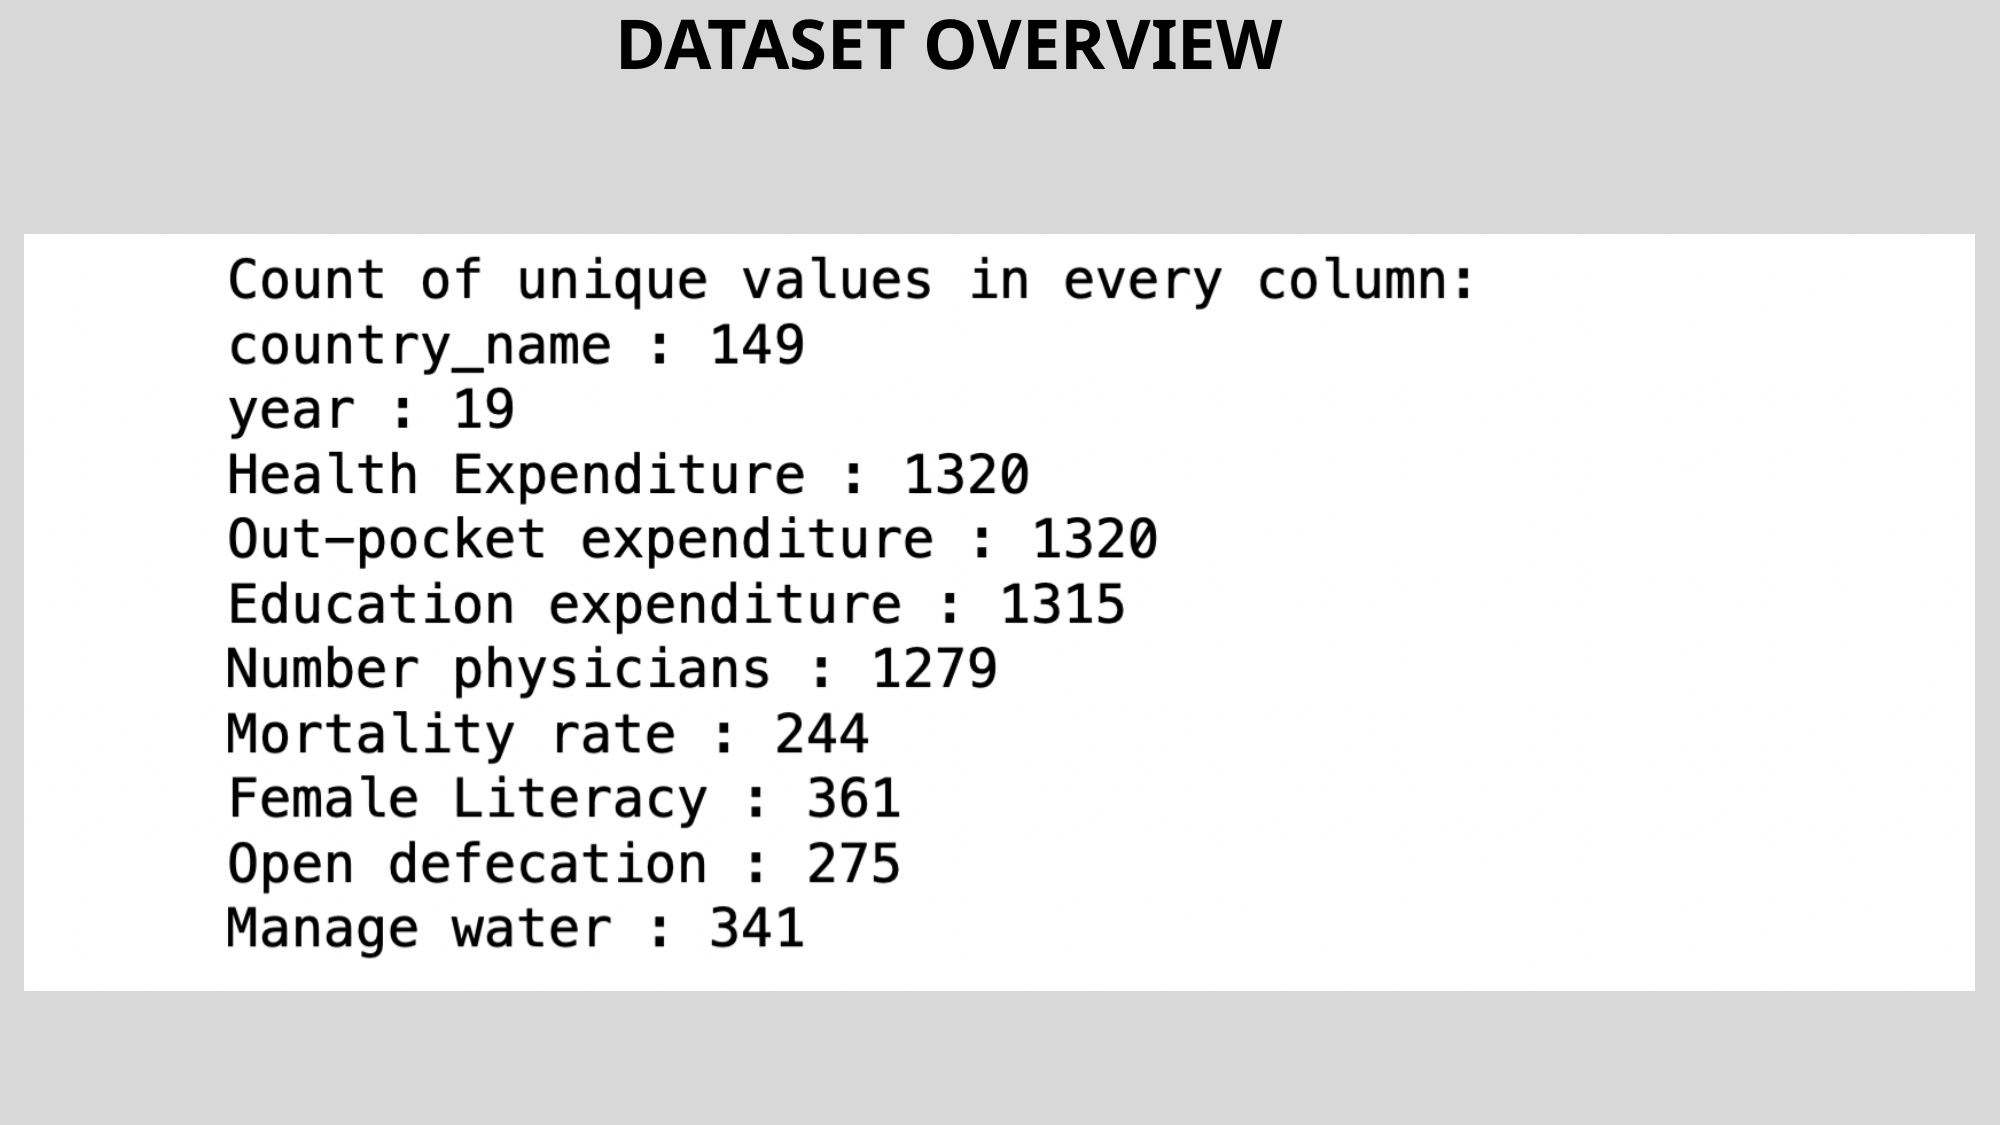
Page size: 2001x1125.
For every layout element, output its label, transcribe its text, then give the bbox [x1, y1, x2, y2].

title DATASET OVERVIEW [0, 12, 2000, 122]
picture [24, 234, 1976, 992]
